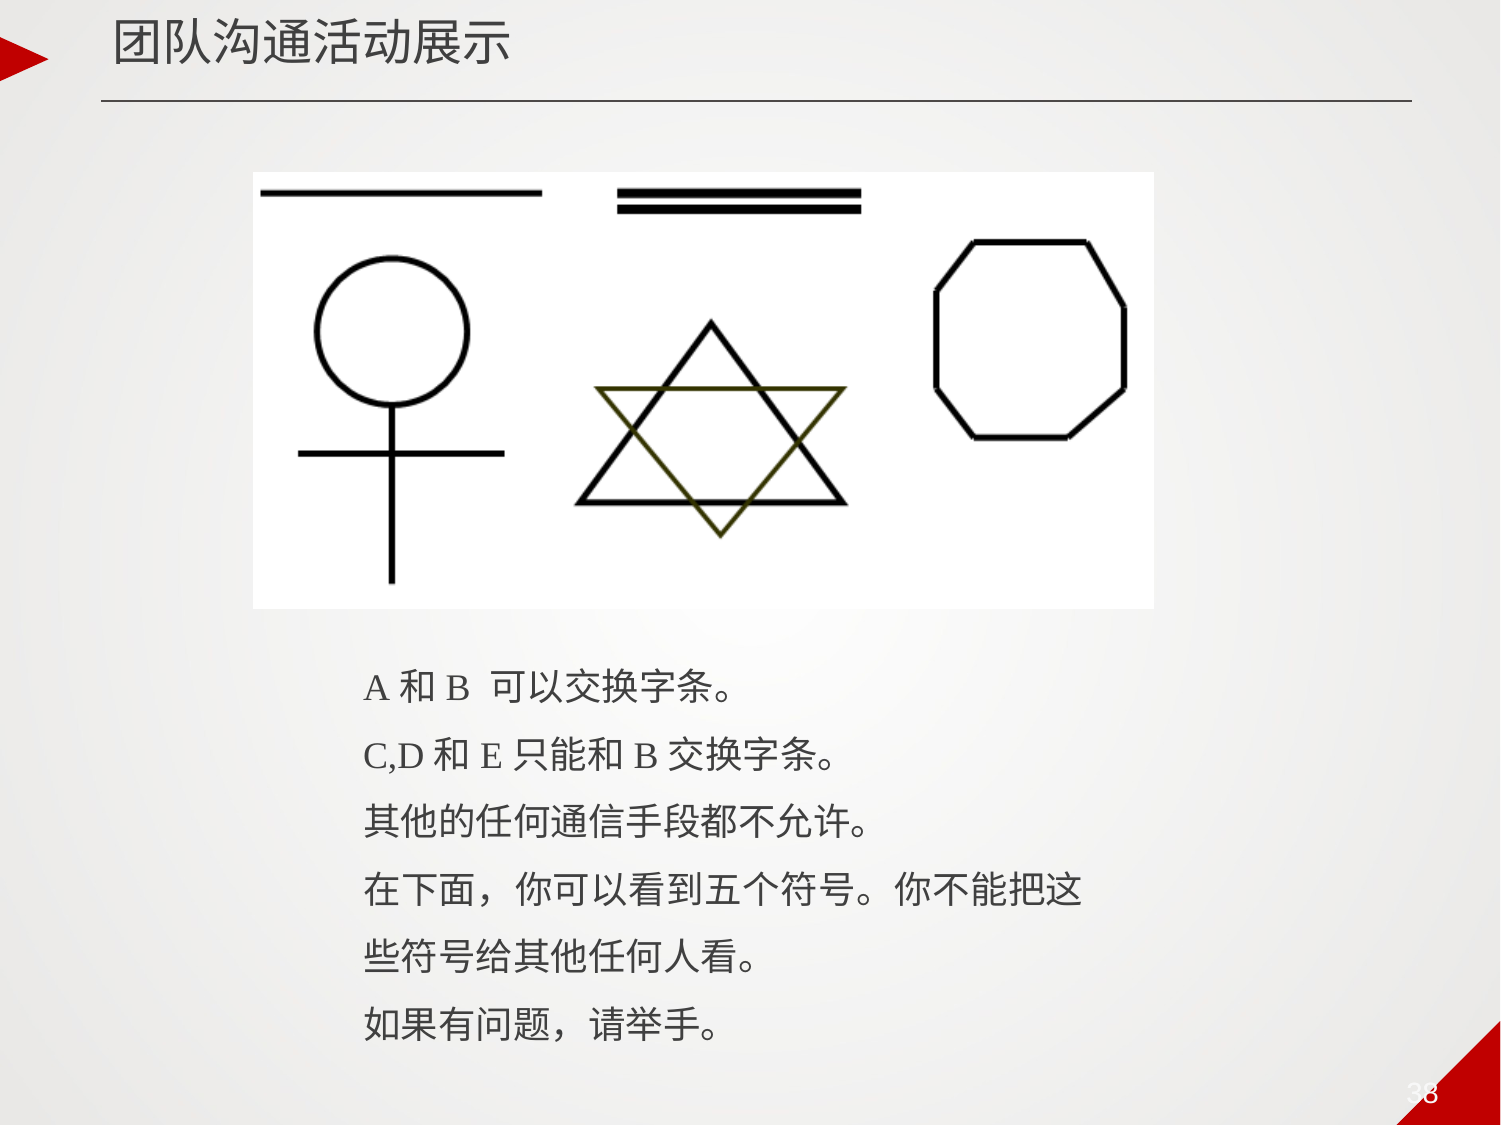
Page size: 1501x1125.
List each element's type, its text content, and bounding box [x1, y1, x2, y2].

text_box A和B 可以交换字条。 C,D和E只能和B交换字条。 其他的任何通信手段都不允许。 在下面，你可以看到五个符号。你不能把这些符号给其他任何人看。 如果有问题，请举手。 [348, 633, 1099, 1054]
picture [1426, 1085, 1434, 1091]
picture [0, 0, 1501, 1125]
text_box 团队沟通活动展示 [97, 2, 644, 107]
text_box [0, 37, 49, 82]
